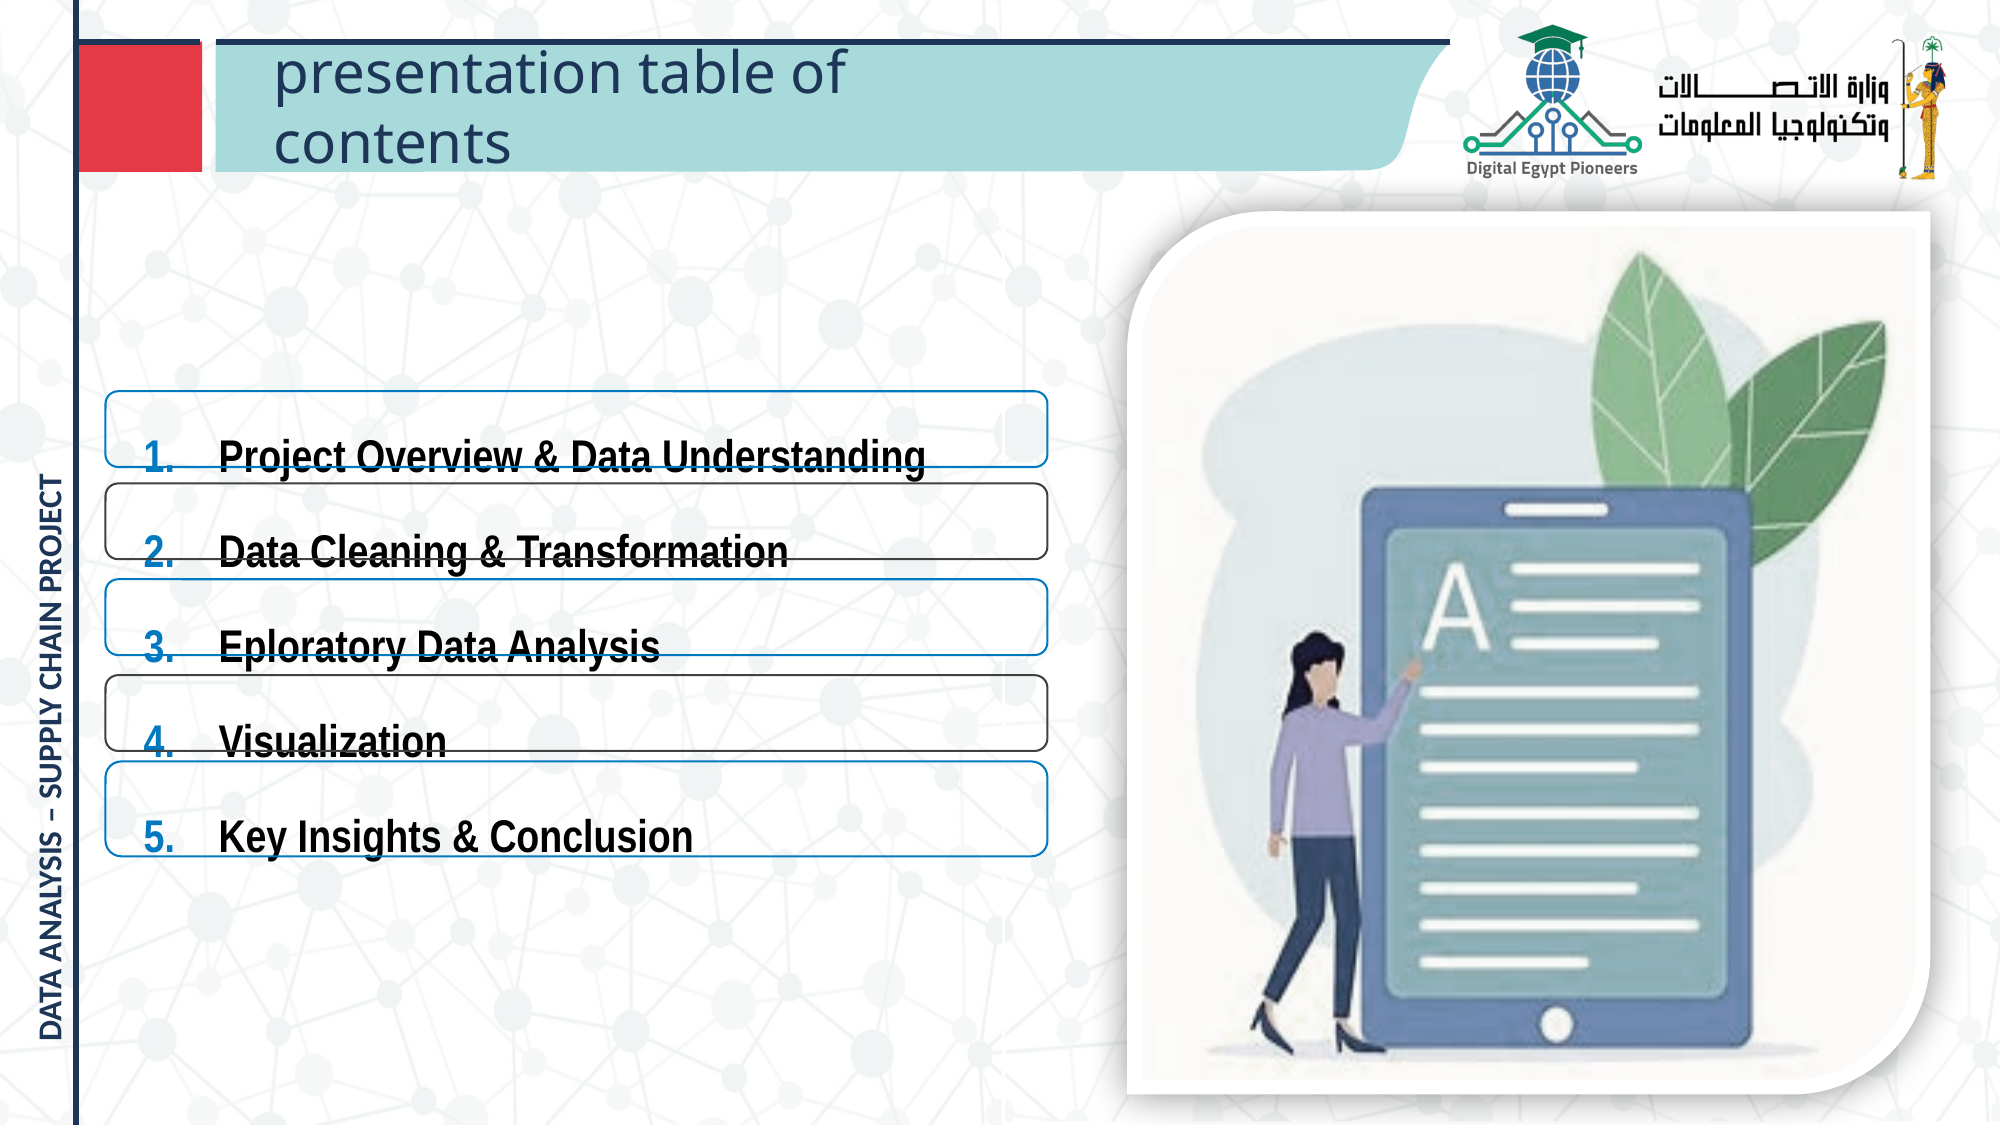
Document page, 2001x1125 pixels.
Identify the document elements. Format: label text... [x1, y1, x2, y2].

text_box [104, 482, 1049, 561]
text_box Project Overview & Data Understanding Data Cleaning & Transformation Eploratory Data Analysis Visualization Key Insights & Conclusion [127, 391, 1069, 1095]
text_box [104, 390, 1049, 469]
text_box [104, 760, 1049, 858]
picture [1463, 20, 1956, 193]
text_box [104, 578, 1049, 657]
text_box presentation table of contents [259, 27, 1050, 183]
picture [1134, 218, 1923, 1088]
text_box [104, 674, 1049, 752]
